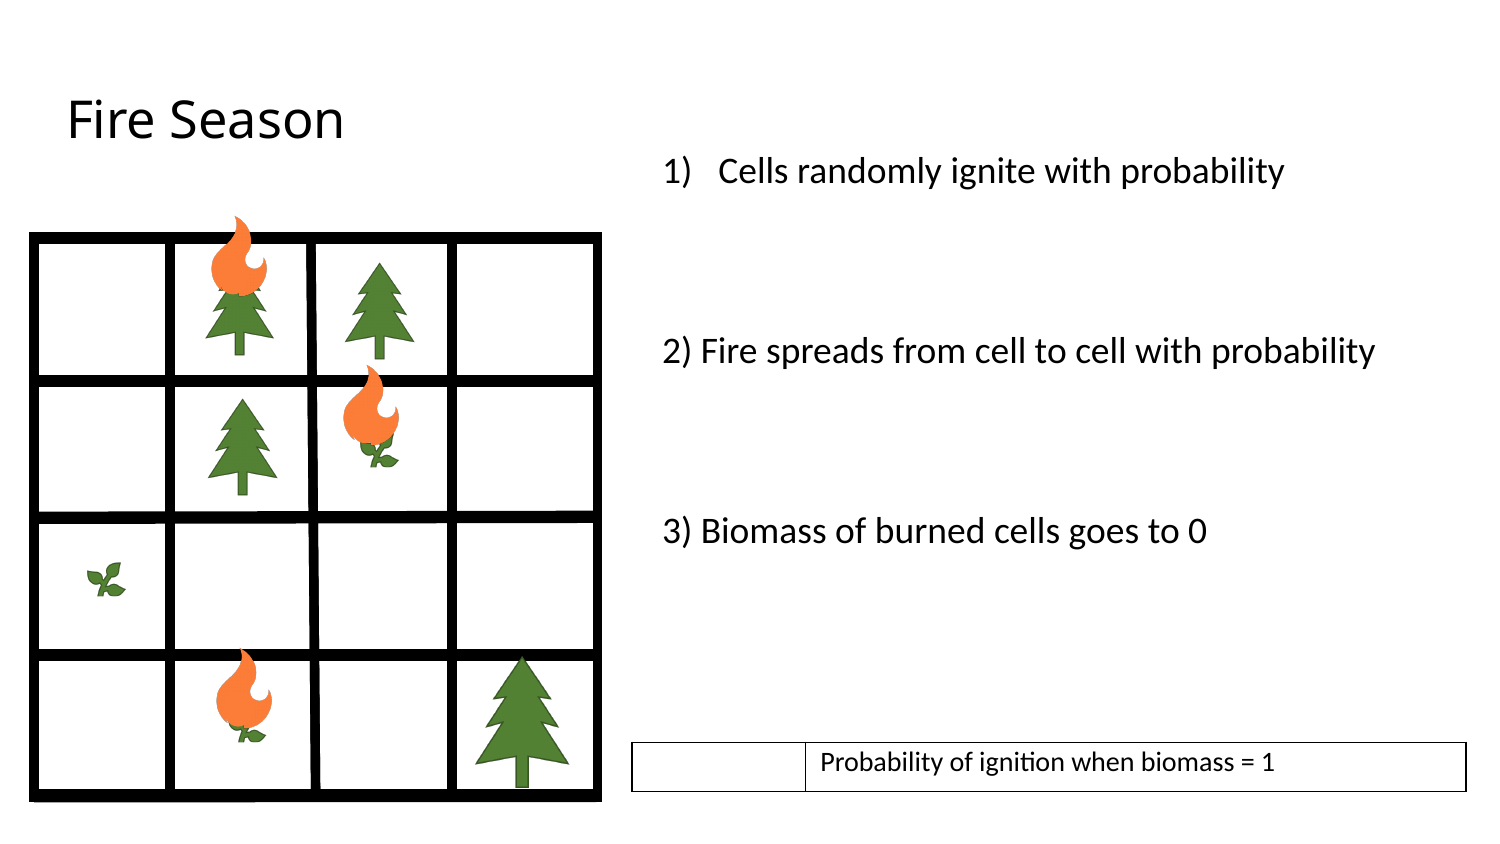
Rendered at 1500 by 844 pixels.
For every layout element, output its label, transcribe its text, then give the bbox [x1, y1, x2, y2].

picture [190, 395, 295, 499]
picture [86, 554, 149, 597]
picture [359, 425, 422, 468]
picture [226, 733, 289, 743]
picture [327, 258, 432, 363]
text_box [199, 643, 289, 733]
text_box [326, 360, 416, 450]
picture [451, 651, 593, 793]
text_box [194, 211, 284, 301]
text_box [33, 236, 598, 795]
title Fire Season [51, 72, 1449, 167]
